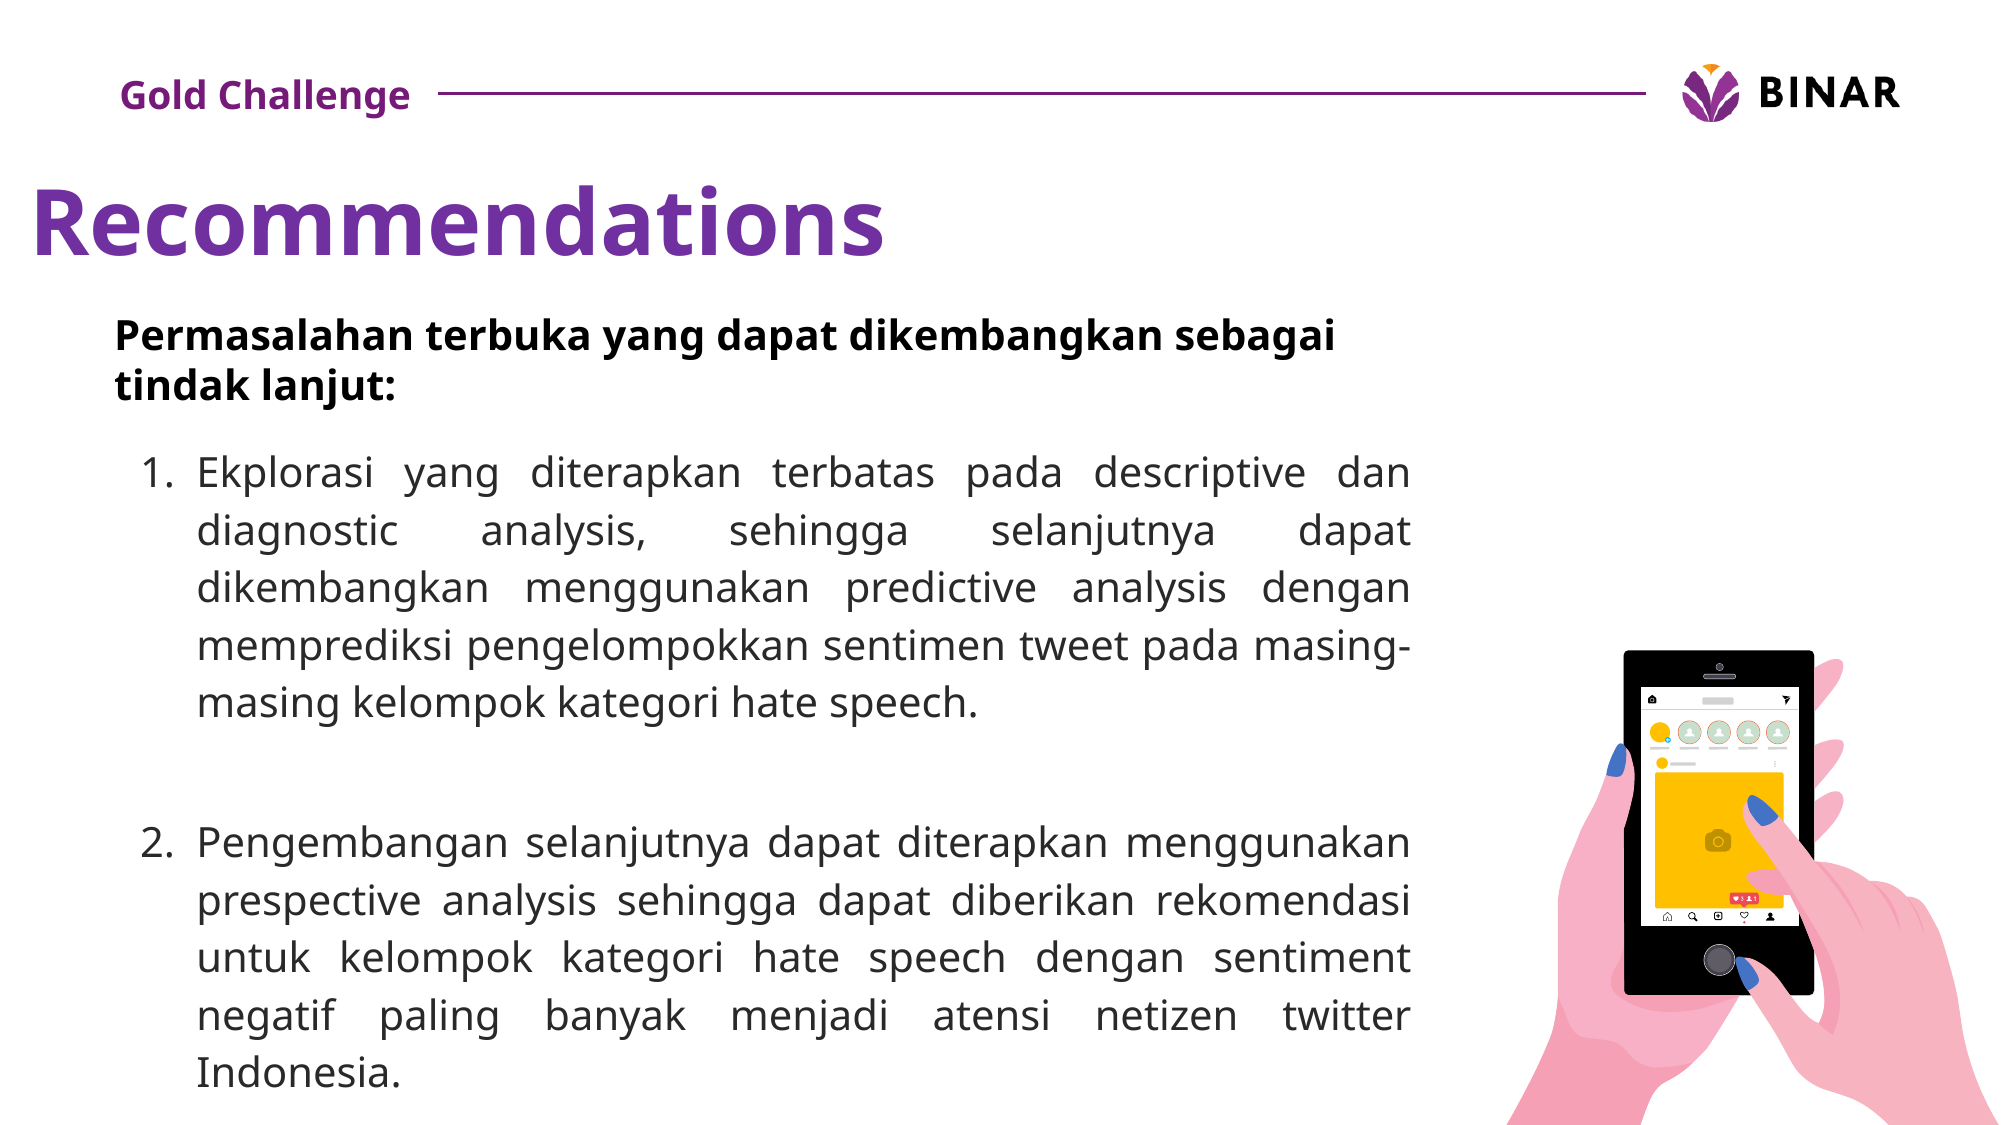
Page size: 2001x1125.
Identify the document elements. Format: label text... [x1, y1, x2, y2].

picture [1682, 64, 1900, 123]
text_box Gold Challenge [99, 31, 646, 156]
text_box Permasalahan terbuka yang dapat dikembangkan sebagai tindak lanjut: [99, 301, 1395, 416]
text_box Recommendations [14, 156, 901, 282]
text_box Ekplorasi yang diterapkan terbatas pada descriptive dan diagnostic analysis, sehingga selanjutnya dapat dikembangkan menggunakan predictive analysis dengan memprediksi pengelompokkan sentimen tweet pada masing-masing kelompok kategori hate speech. Pengembangan selanjutnya dapat diterapkan menggunakan prespective analysis sehingga dapat diberikan rekomendasi untuk kelompok kategori hate speech dengan sentiment negatif paling banyak menjadi atensi netizen twitter Indonesia. [99, 431, 1427, 1104]
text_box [1505, 650, 2000, 1125]
